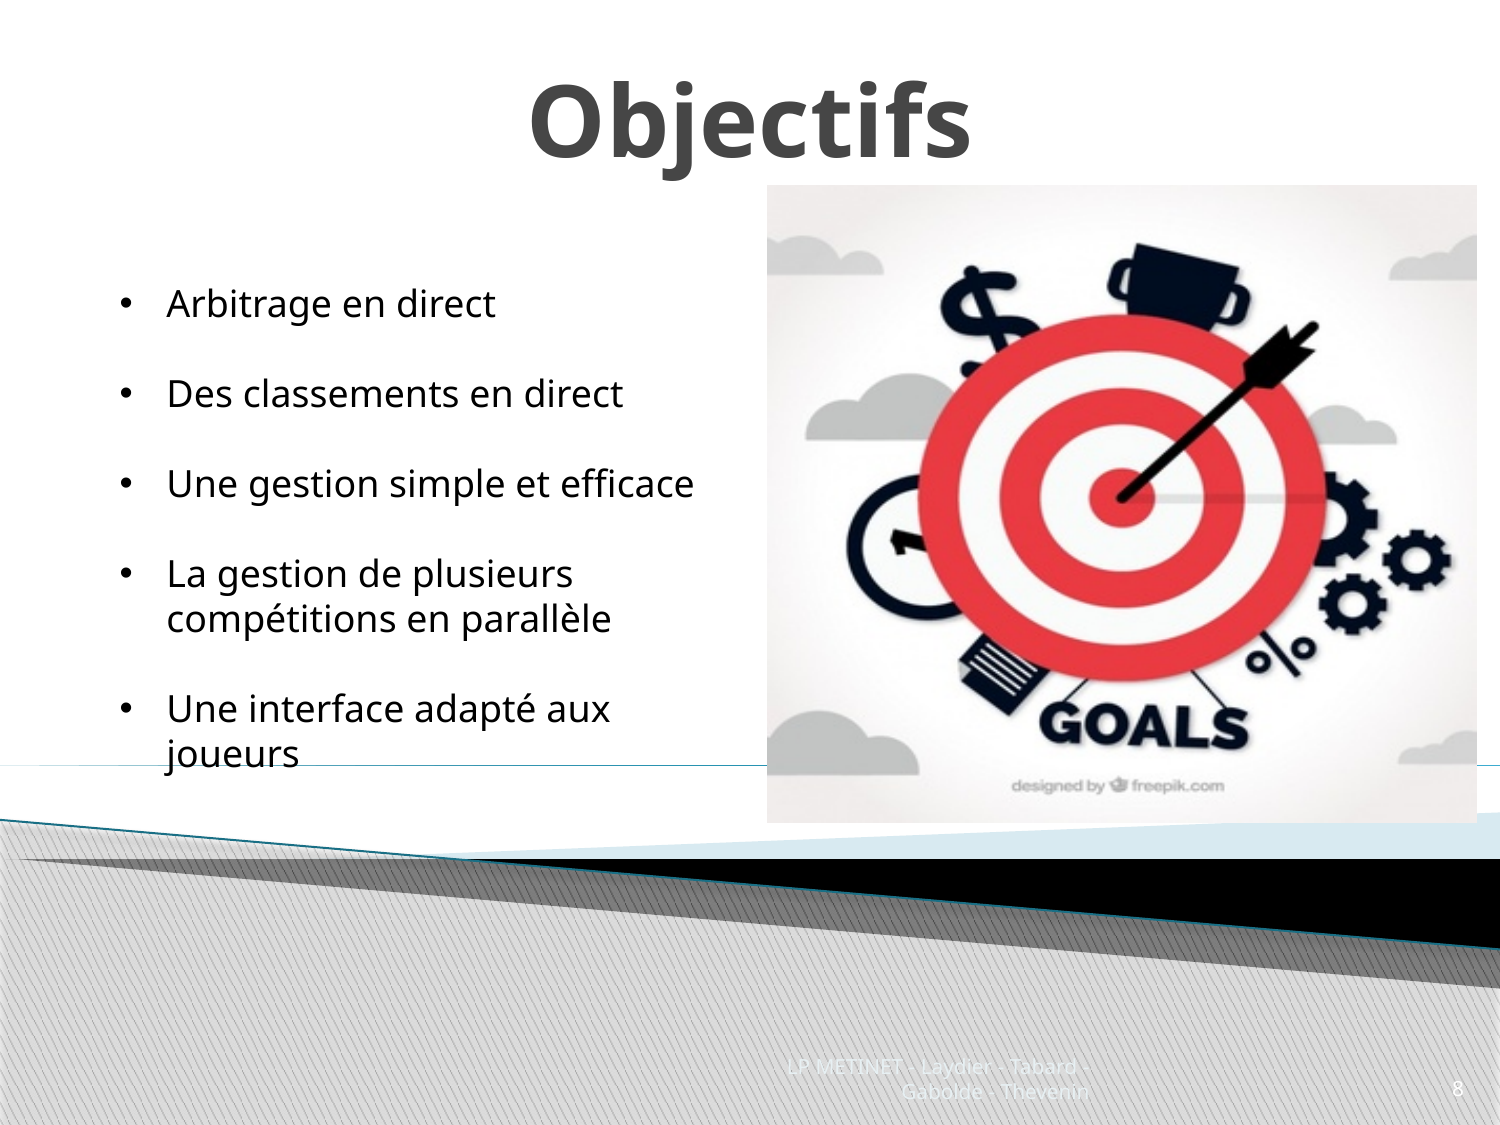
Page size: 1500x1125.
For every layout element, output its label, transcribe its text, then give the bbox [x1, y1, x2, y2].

picture [5, 859, 1500, 989]
footer LP METINET - Laydier - Tabard - Gabolde - Thevenin [718, 1051, 1105, 1112]
picture [767, 184, 1477, 824]
slide_number 8 [1418, 1051, 1479, 1112]
title Objectifs [112, 39, 1388, 186]
text_box Arbitrage en direct Des classements en direct Une gestion simple et efficace La gestion de plusieurs compétitions en parallèle Une interface adapté aux joueurs [104, 272, 761, 783]
